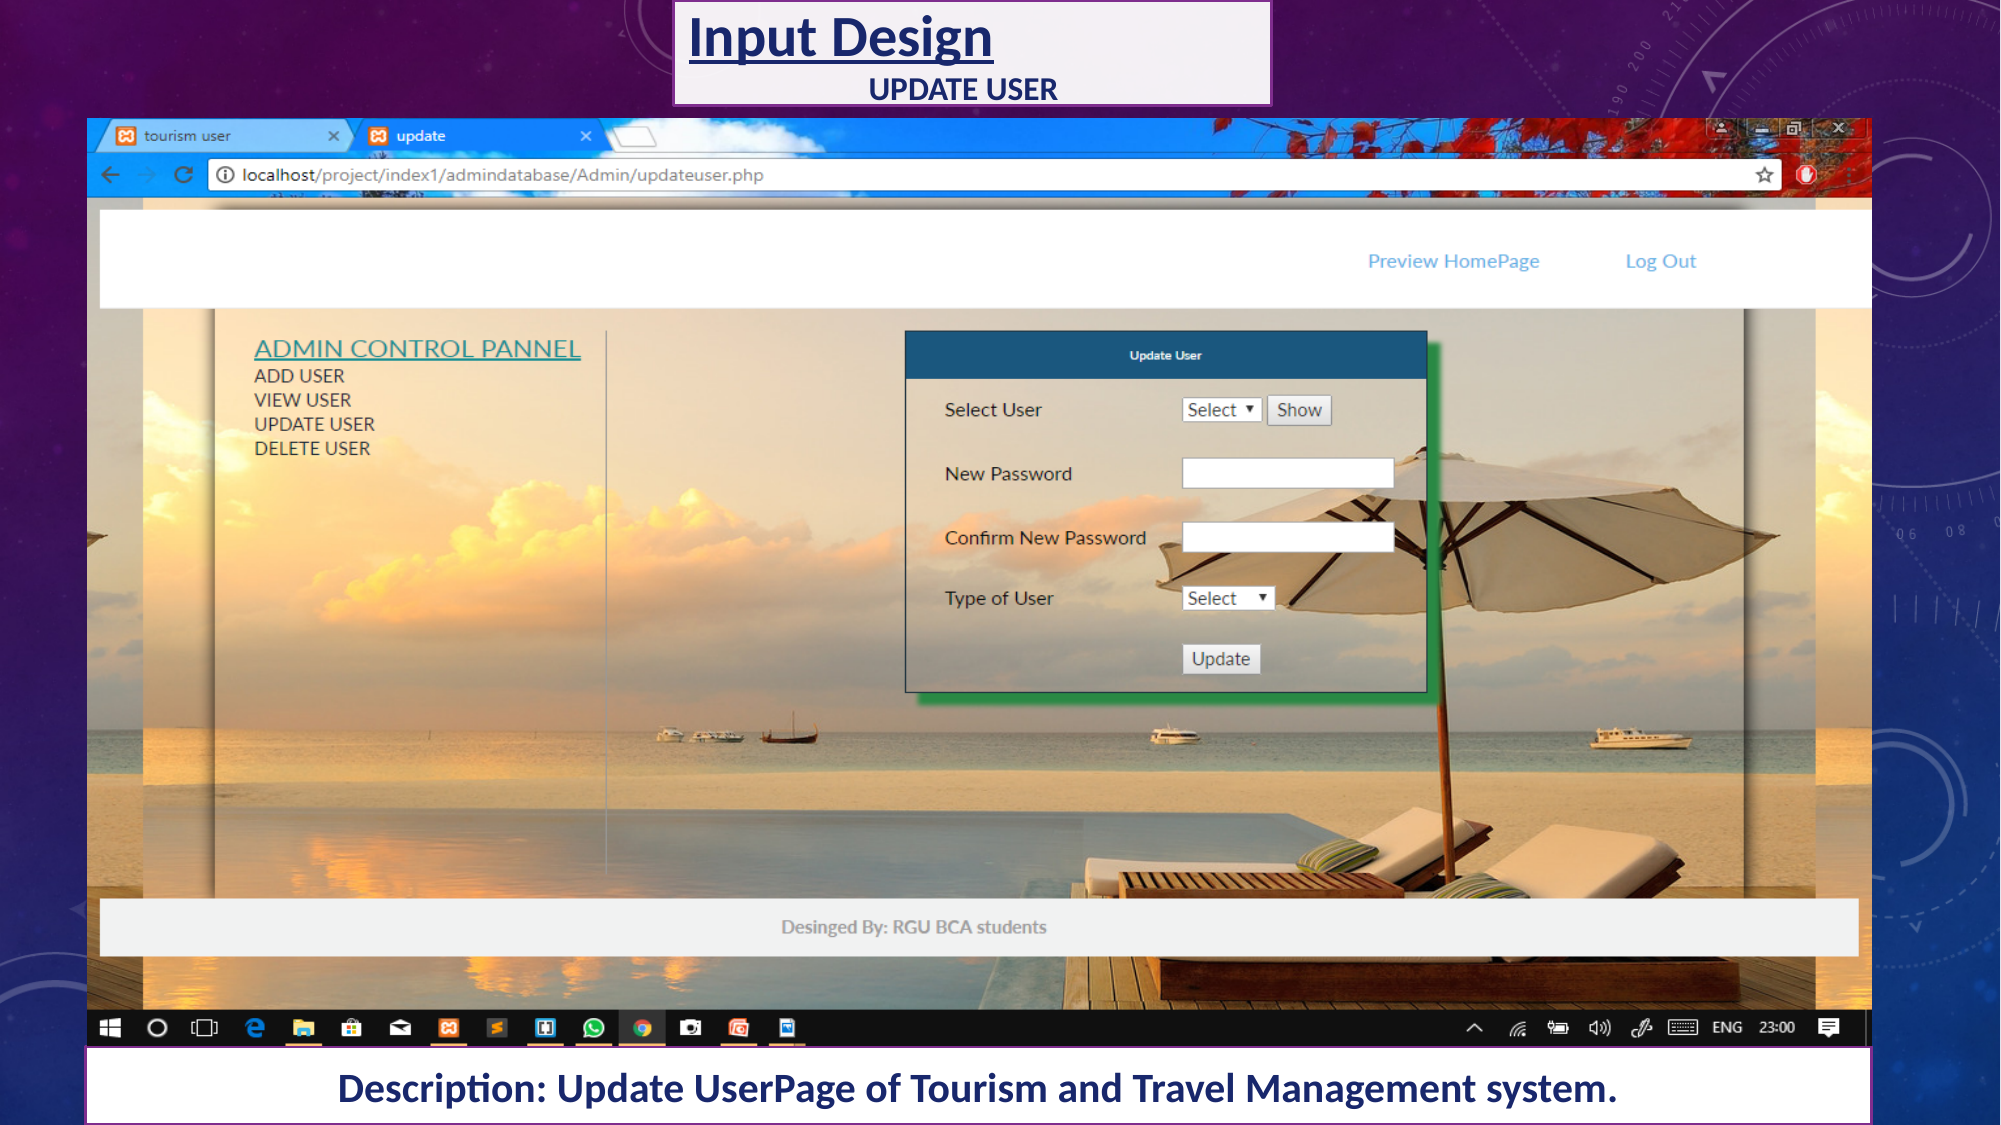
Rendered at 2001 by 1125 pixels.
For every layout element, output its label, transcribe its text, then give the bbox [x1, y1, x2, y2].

text_box Input Design UPDATE USER [672, 0, 1273, 107]
text_box Description: Update UserPage of Tourism and Travel Management system. [84, 1054, 1873, 1125]
picture [0, 0, 2001, 1125]
